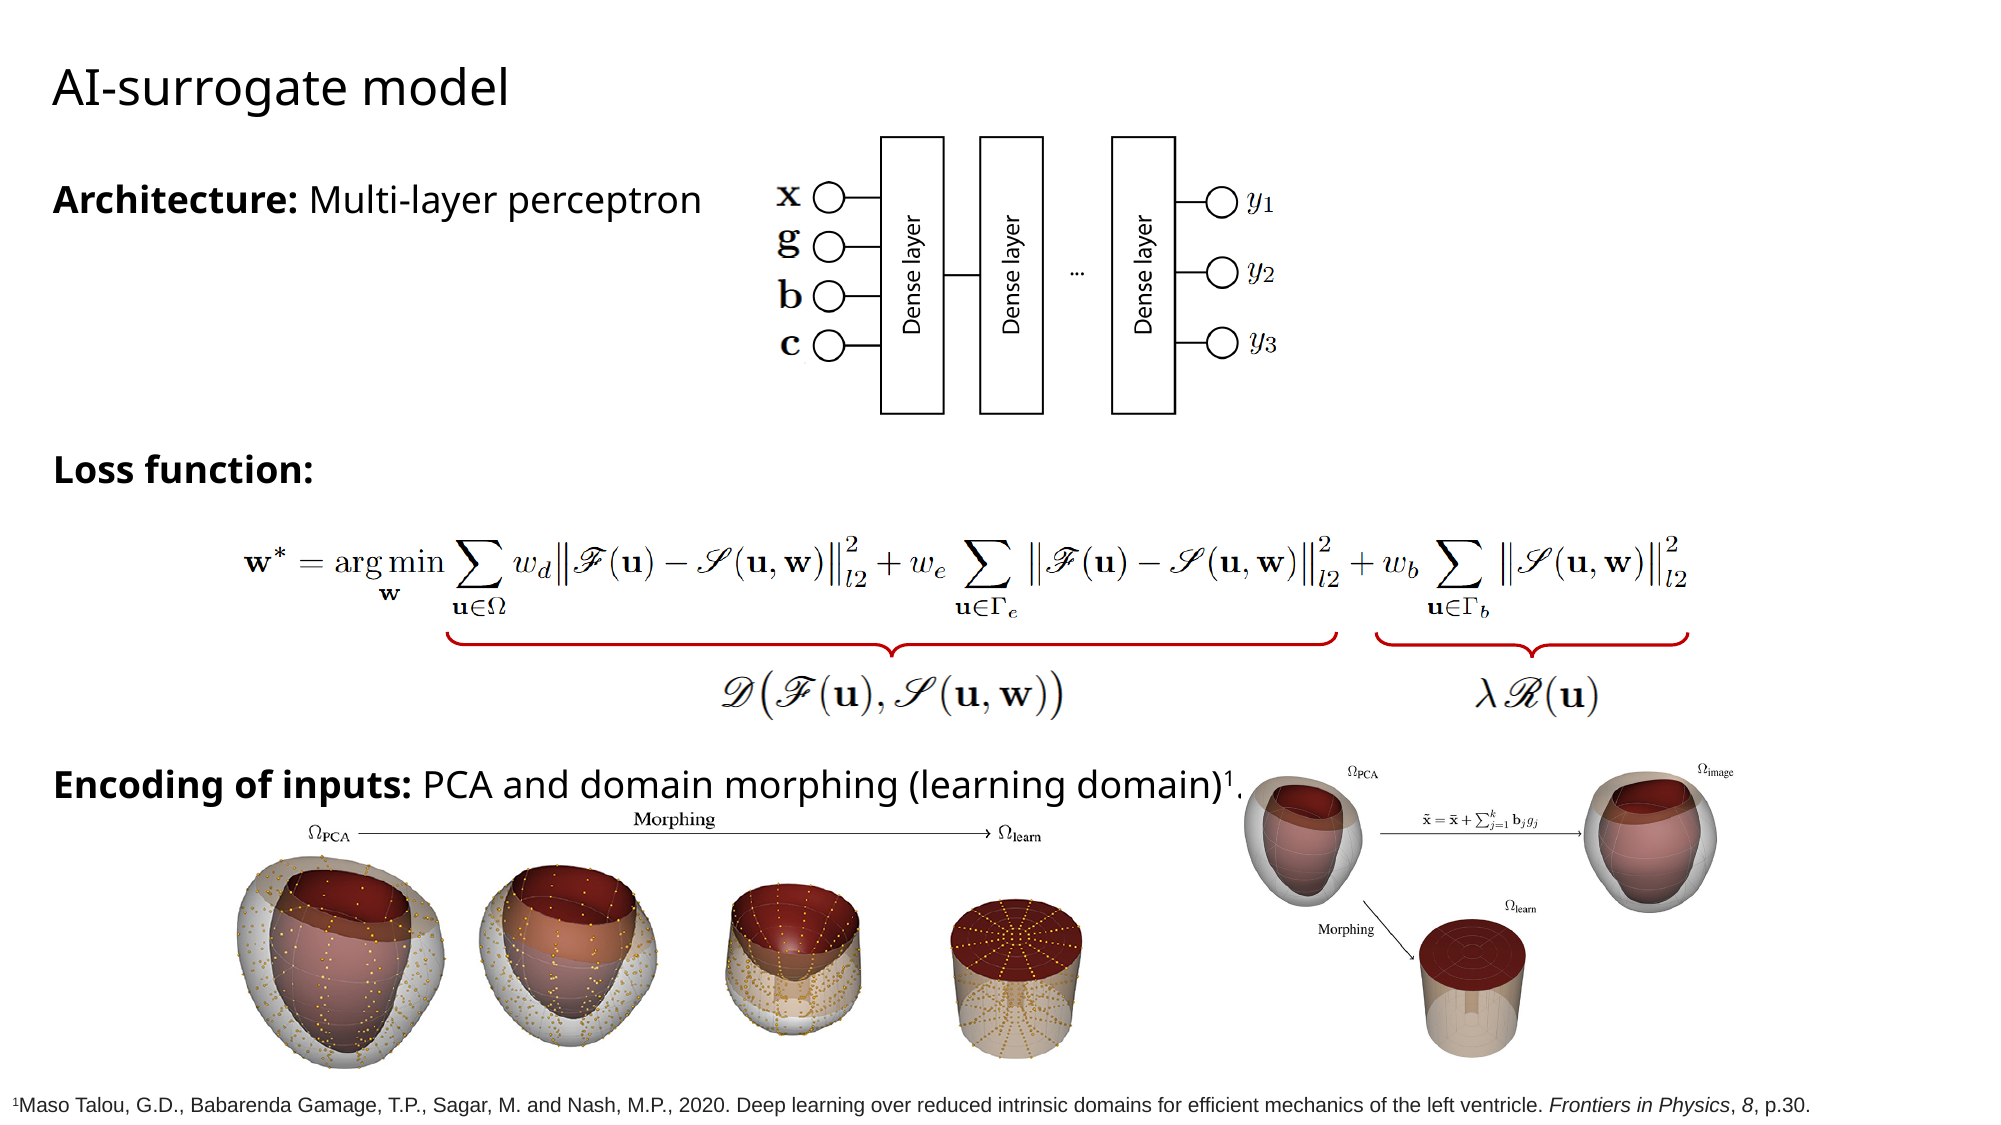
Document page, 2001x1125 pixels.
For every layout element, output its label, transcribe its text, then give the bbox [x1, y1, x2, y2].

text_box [774, 122, 1281, 429]
text_box [1374, 632, 1690, 658]
picture [1463, 667, 1601, 728]
picture [1240, 760, 1737, 1061]
text_box AI-surrogate model Architecture: Multi-layer perceptron Loss function: Encoding of inputs: PCA and domain morphing (learning domain)1. [38, 48, 1952, 814]
text_box 1Maso Talou, G.D., Babarenda Gamage, T.P., Sagar, M. and Nash, M.P., 2020. Deep learning over reduced intrinsic domains for efficient mechanics of the left ventricle. Frontiers in Physics, 8, p.30. [0, 1084, 1929, 1125]
picture [237, 531, 1689, 624]
picture [715, 667, 1068, 728]
text_box [445, 631, 1339, 658]
picture [227, 807, 1091, 1074]
